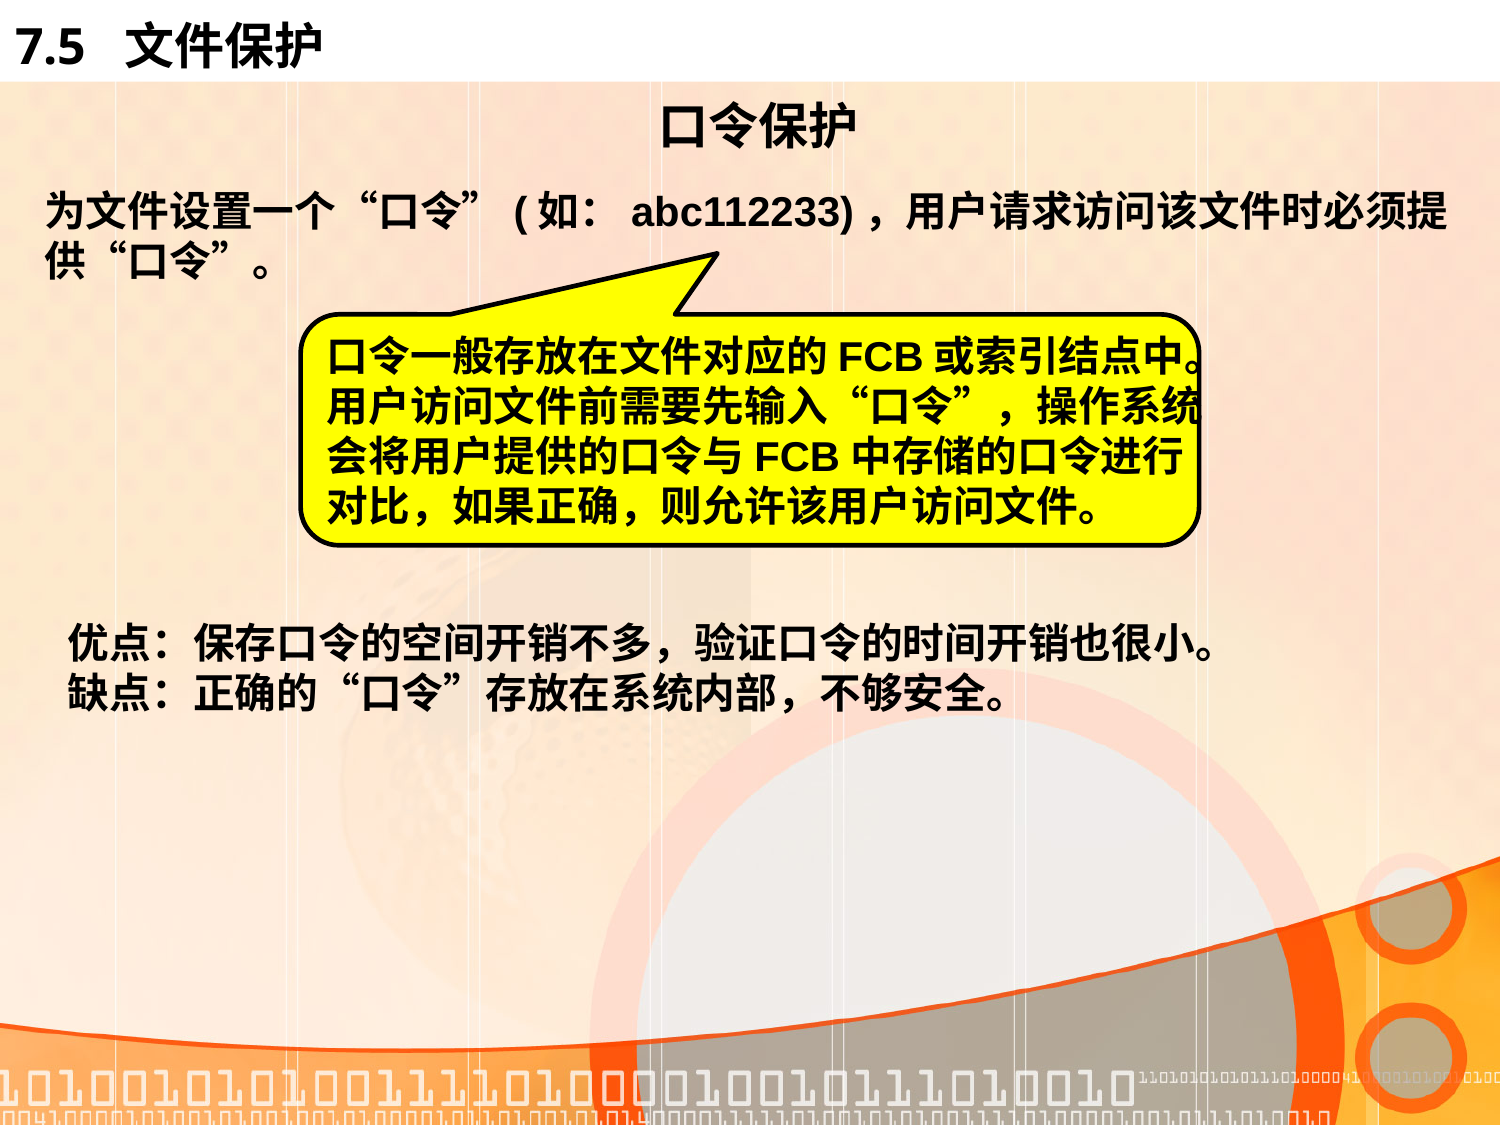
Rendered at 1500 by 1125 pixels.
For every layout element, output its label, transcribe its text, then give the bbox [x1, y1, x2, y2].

text_box 口令一般存放在文件对应的FCB或索引结点中。 用户访问文件前需要先输入“口令”，操作系统 会将用户提供的口令与FCB中存储的口令进行 对比，如果正确，则允许该用户访问文件。 [300, 253, 1200, 546]
text_box 优点：保存口令的空间开销不多，验证口令的时间开销也很小。 缺点：正确的“口令”存放在系统内部，不够安全。 [53, 609, 1346, 725]
text_box 口令保护 [598, 87, 919, 163]
picture [0, 83, 1500, 1125]
title 7.5 文件保护 [0, 6, 1500, 83]
text_box 为文件设置一个“口令”(如：abc112233)，用户请求访问该文件时必须提供“口令”。 [29, 177, 1488, 293]
